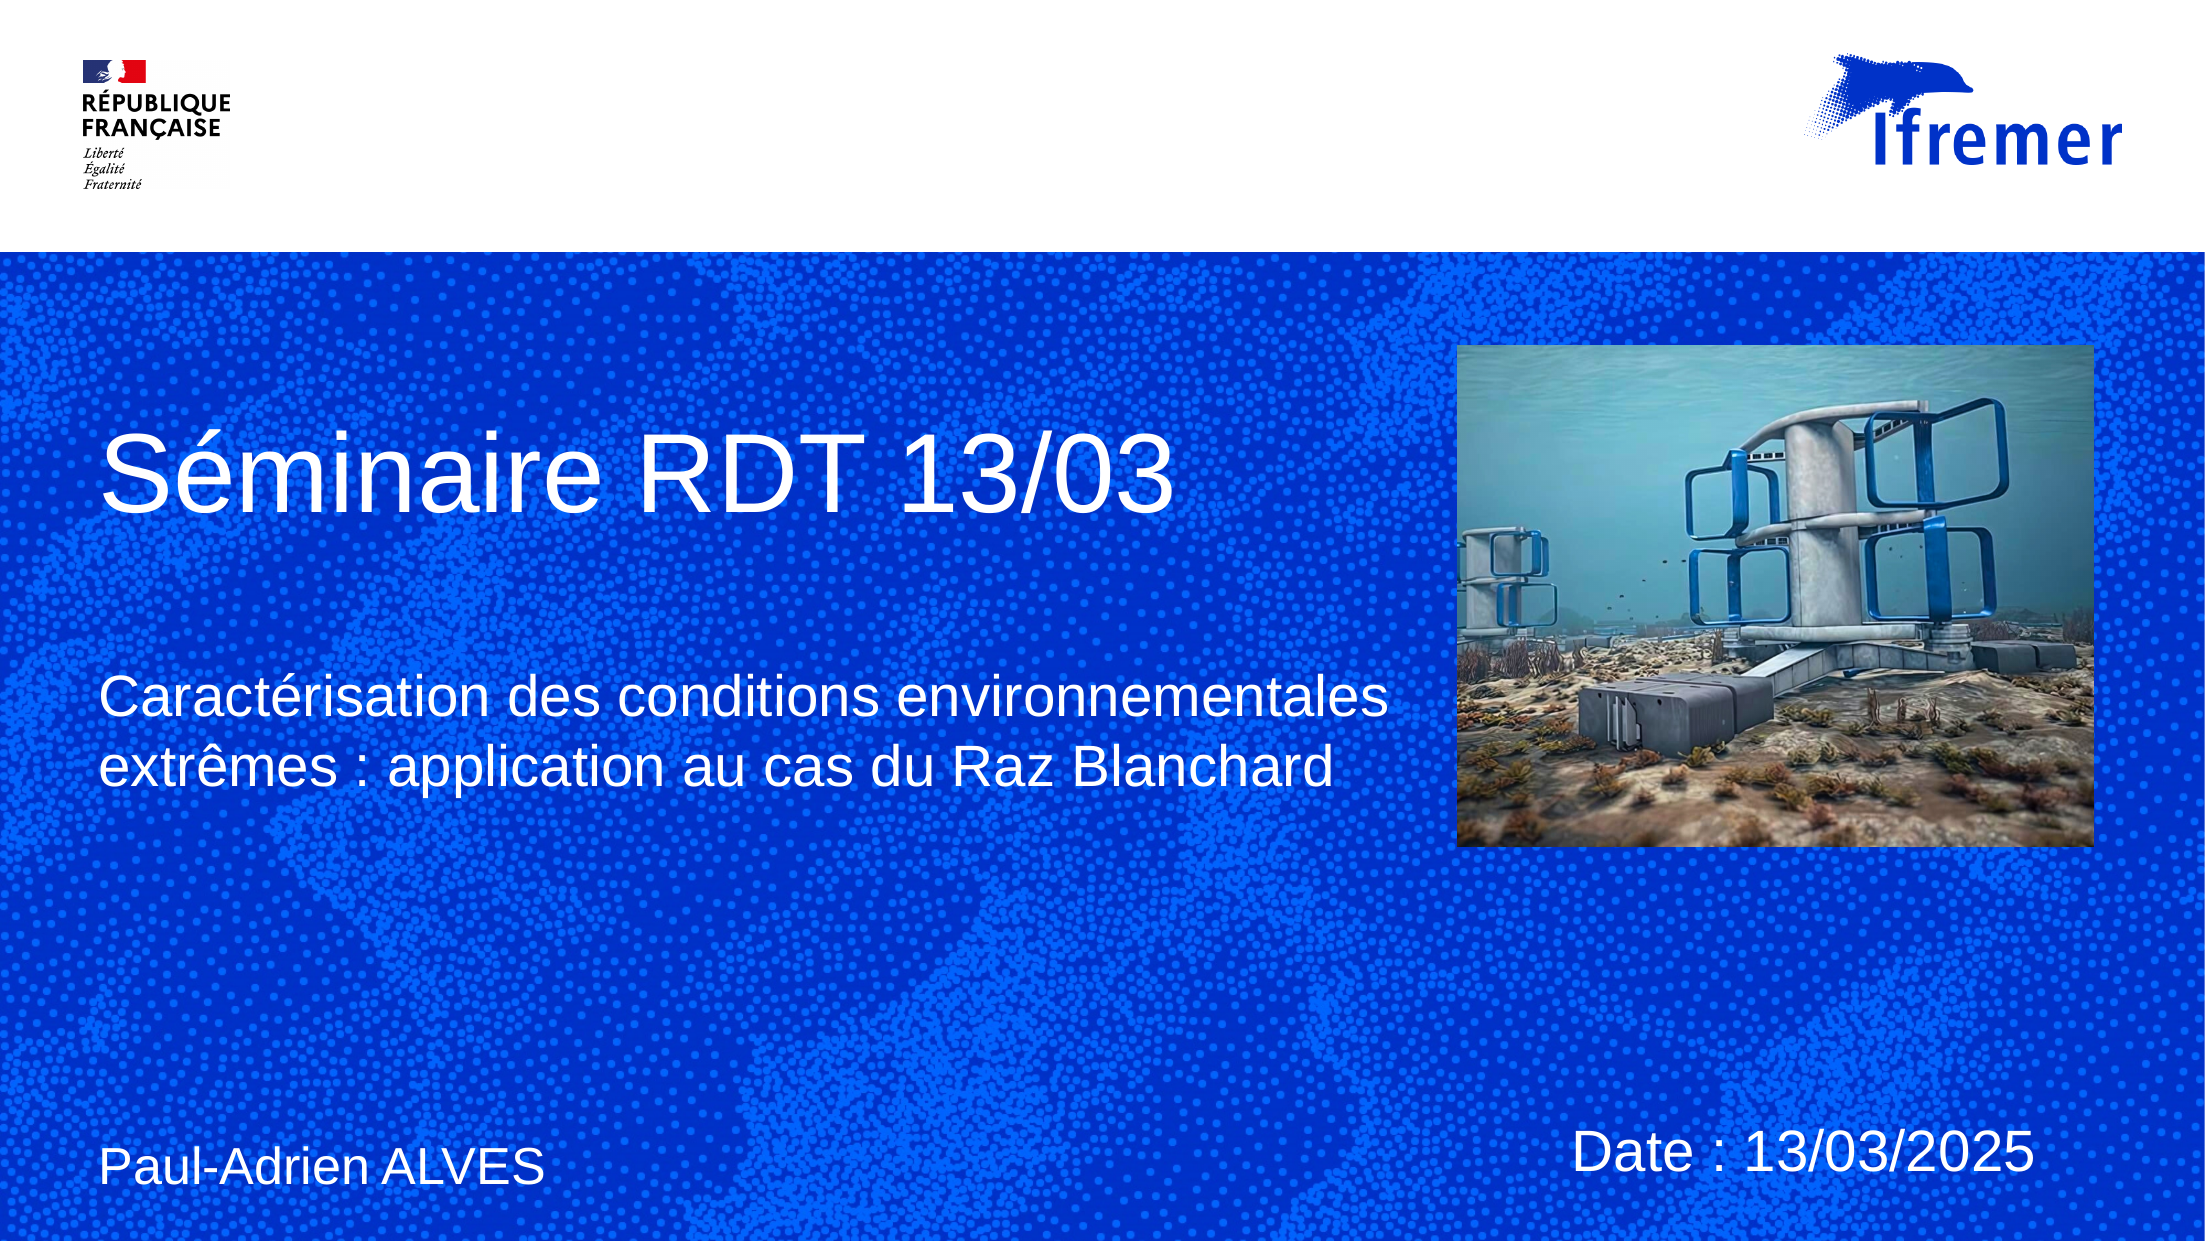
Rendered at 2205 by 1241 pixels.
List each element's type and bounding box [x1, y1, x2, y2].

picture [1804, 53, 2122, 165]
picture [0, 252, 2205, 1241]
picture [83, 60, 230, 189]
